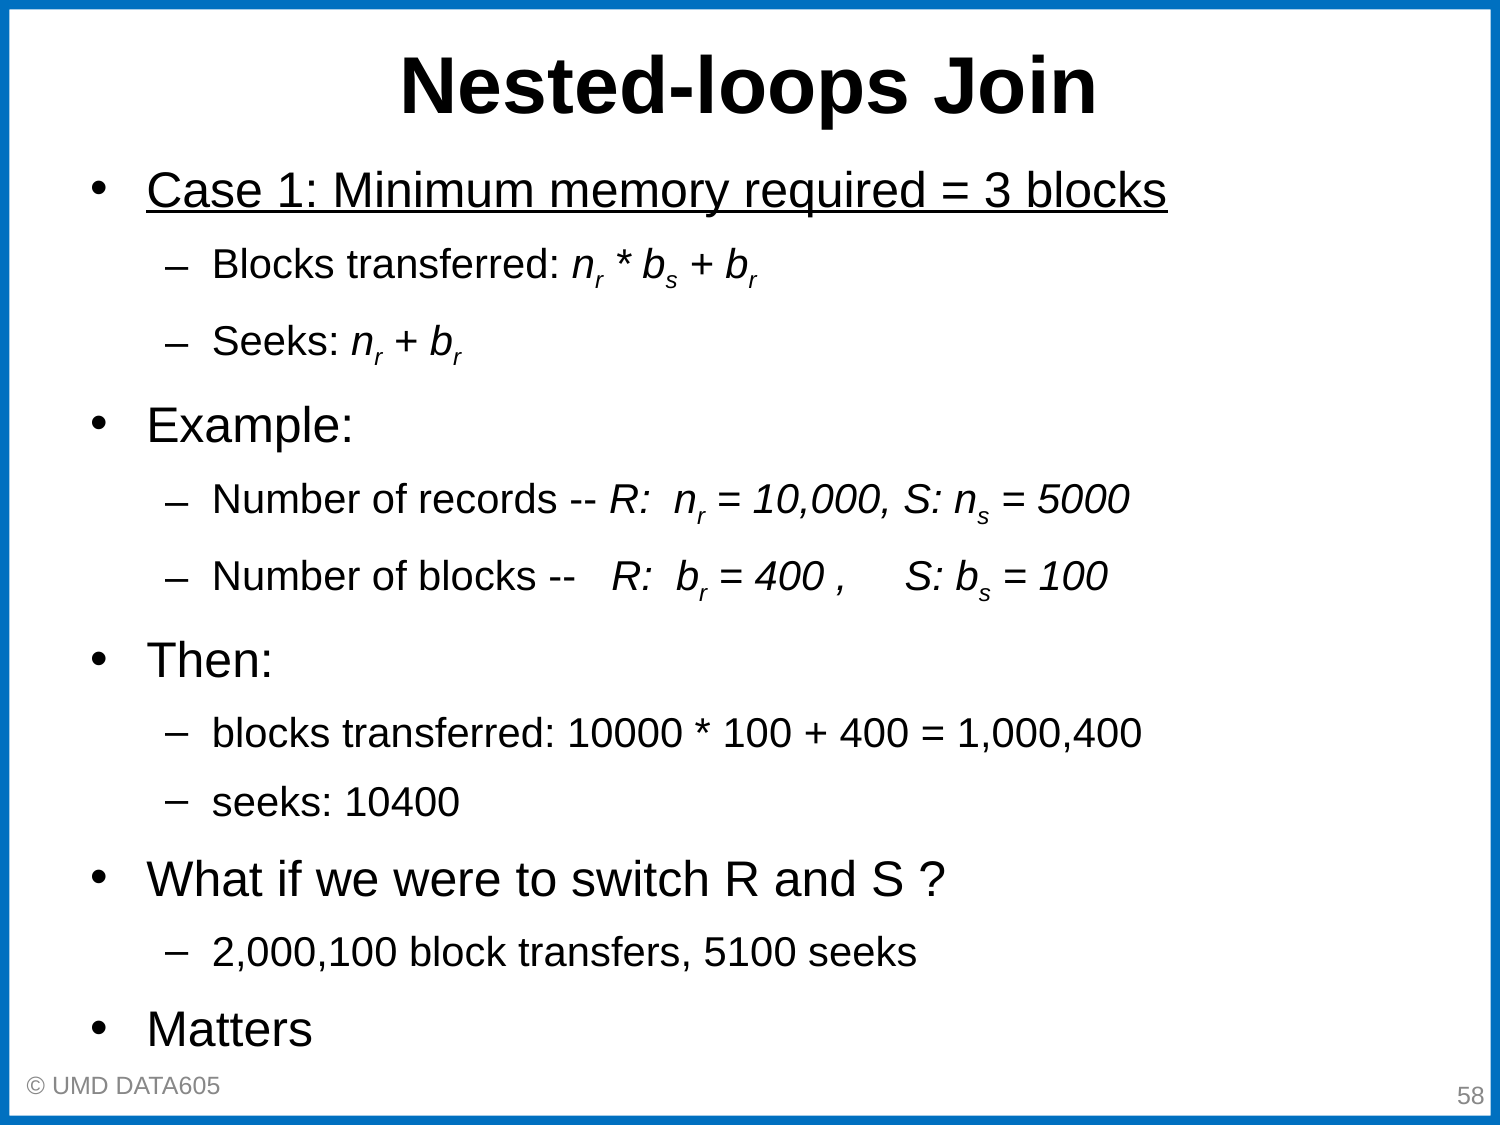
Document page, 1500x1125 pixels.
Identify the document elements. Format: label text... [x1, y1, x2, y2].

title Nested-loops Join [24, 24, 1475, 138]
slide_number ‹#› [1149, 1065, 1500, 1125]
list Case 1: Minimum memory required = 3 blocks Blocks transferred: nr * bs + br Seeks: nr + br Example: Number of records -- R: nr = 10,000, S: ns = 5000 Number of blocks -- R: br = 400 , S: bs = 100 Then: blocks transferred: 10000 * 100 + 400 = 1,000,400 seeks: 10400 What if we were to switch R and S ? 2,000,100 block transfers, 5100 seeks Matters [75, 137, 1425, 1066]
